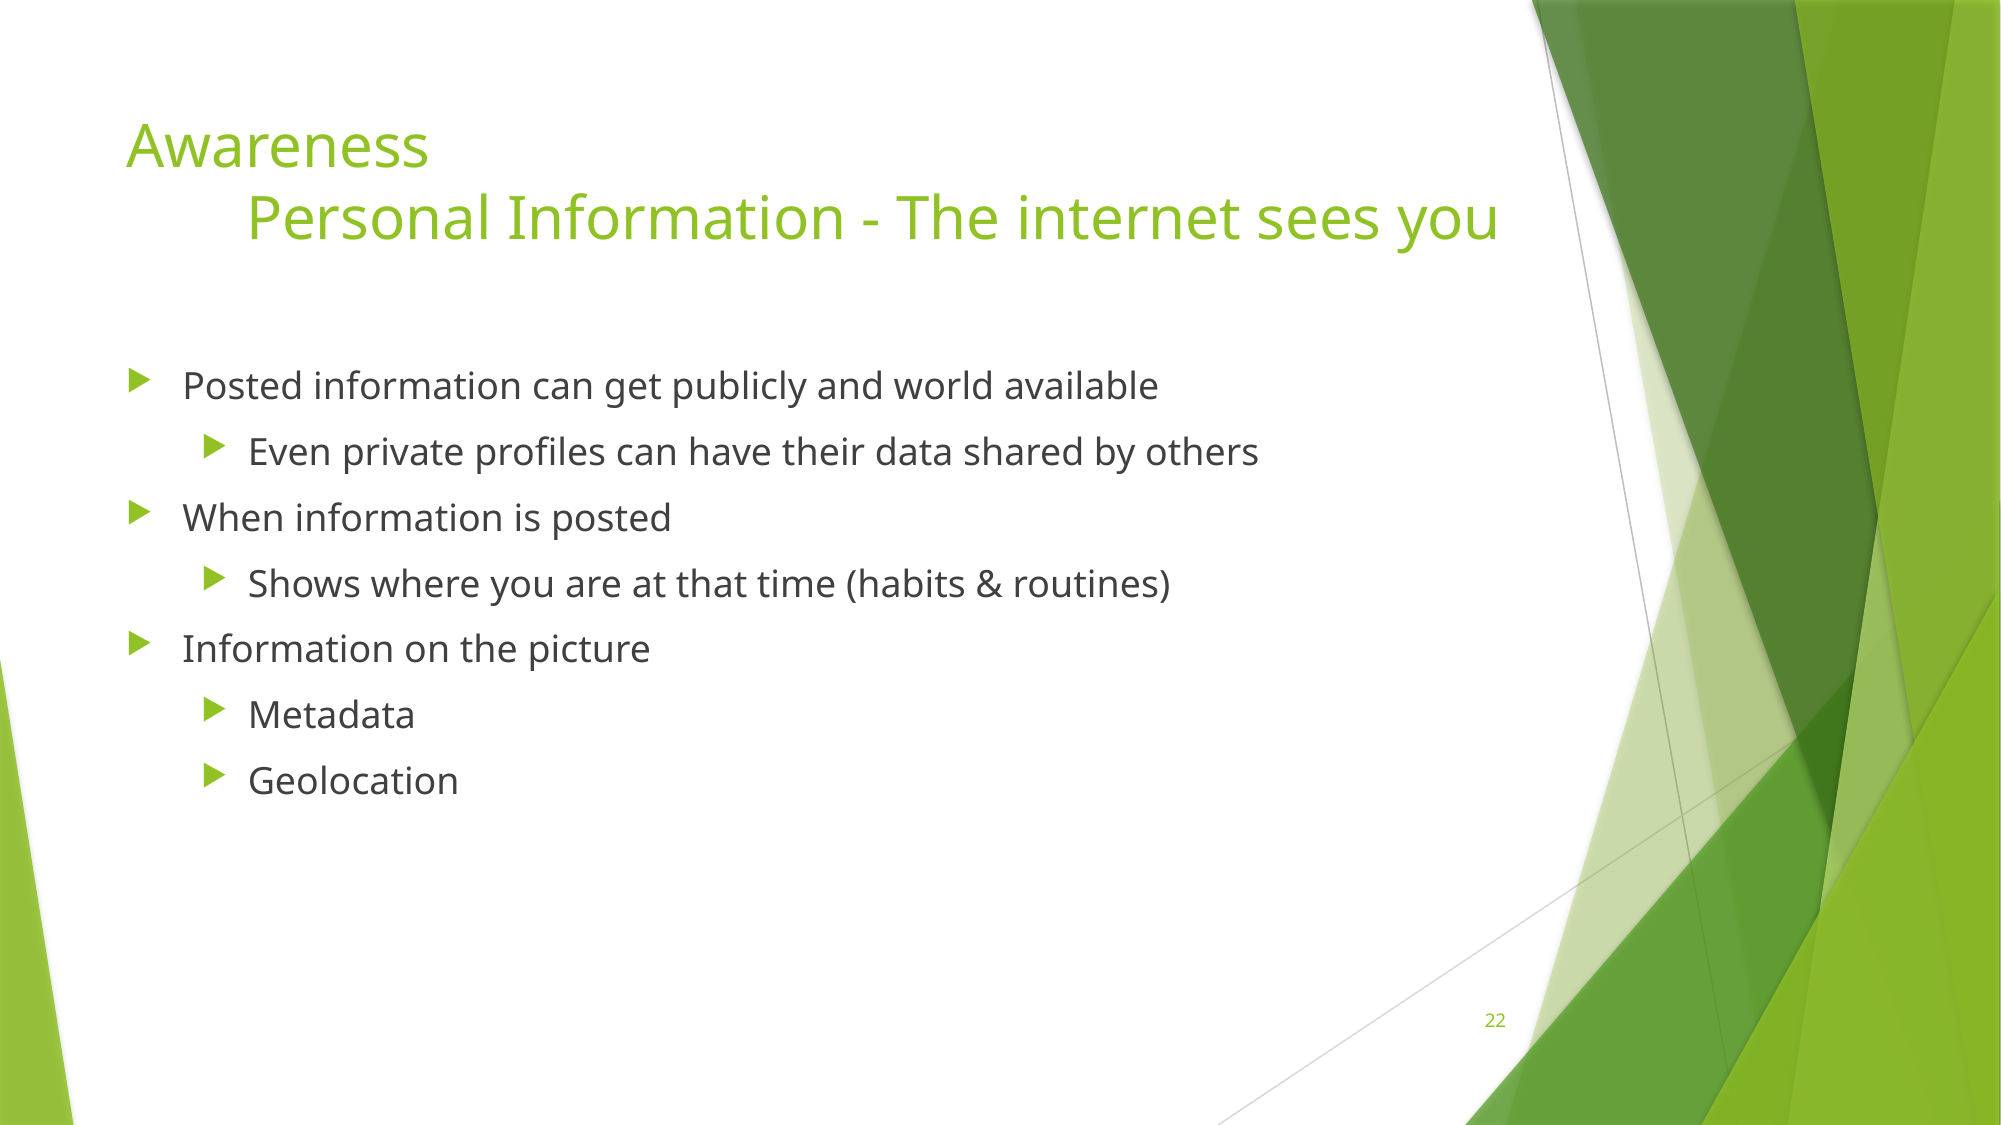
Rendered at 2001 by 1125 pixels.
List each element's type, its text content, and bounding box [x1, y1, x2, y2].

list Posted information can get publicly and world available Even private profiles can have their data shared by others When information is posted Shows where you are at that time (habits & routines) Information on the picture Metadata Geolocation [111, 354, 1522, 992]
slide_number 22 [1409, 991, 1522, 1051]
title Awareness Personal Information - The internet sees you [111, 99, 1522, 317]
